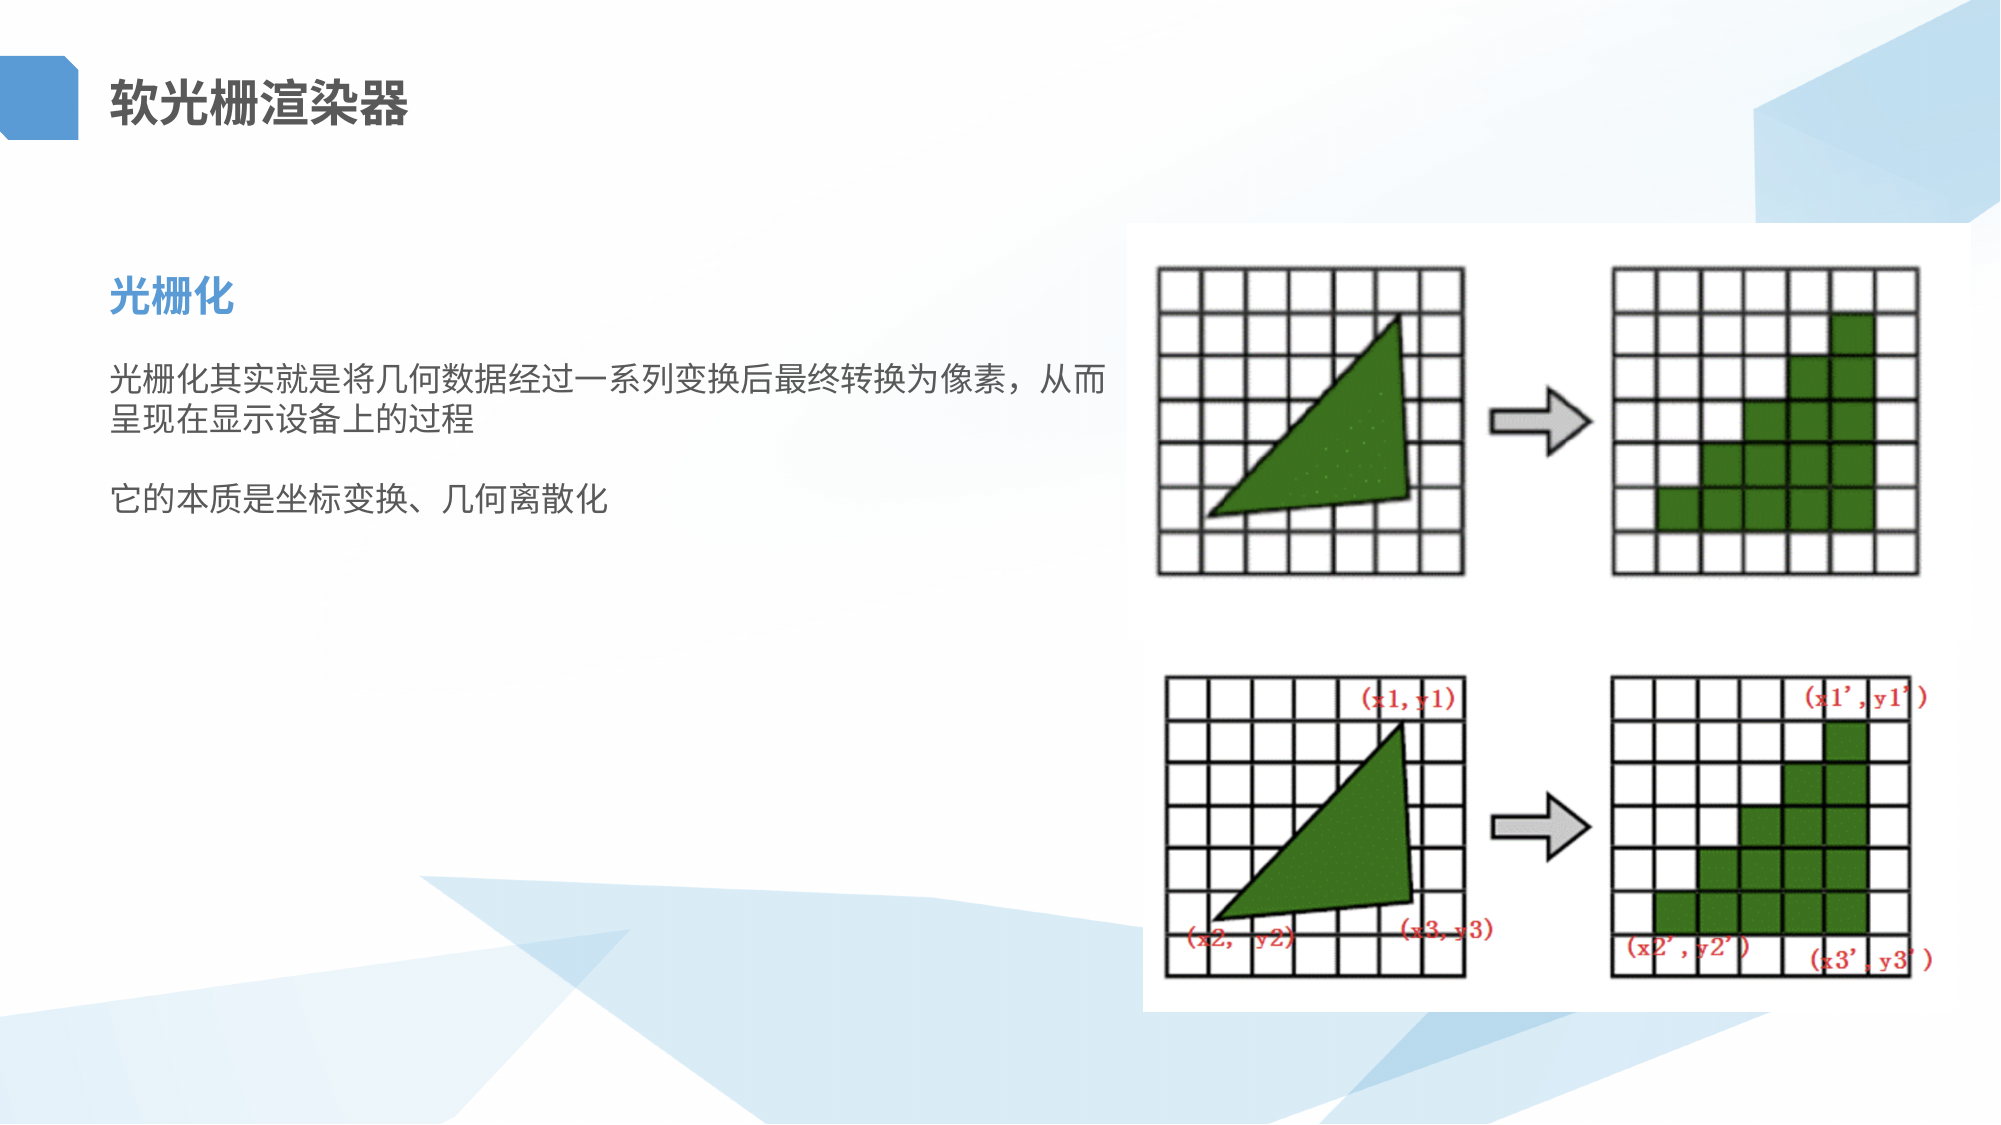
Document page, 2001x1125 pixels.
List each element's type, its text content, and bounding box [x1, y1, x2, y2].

text_box 软光栅渲染器 [94, 64, 425, 140]
text_box [0, 54, 80, 141]
text_box 光栅化 [94, 262, 778, 350]
text_box 光栅化其实就是将几何数据经过一系列变换后最终转换为像素，从而呈现在显示设备上的过程 它的本质是坐标变换、几何离散化 [94, 350, 1127, 605]
picture [0, 0, 2001, 1124]
